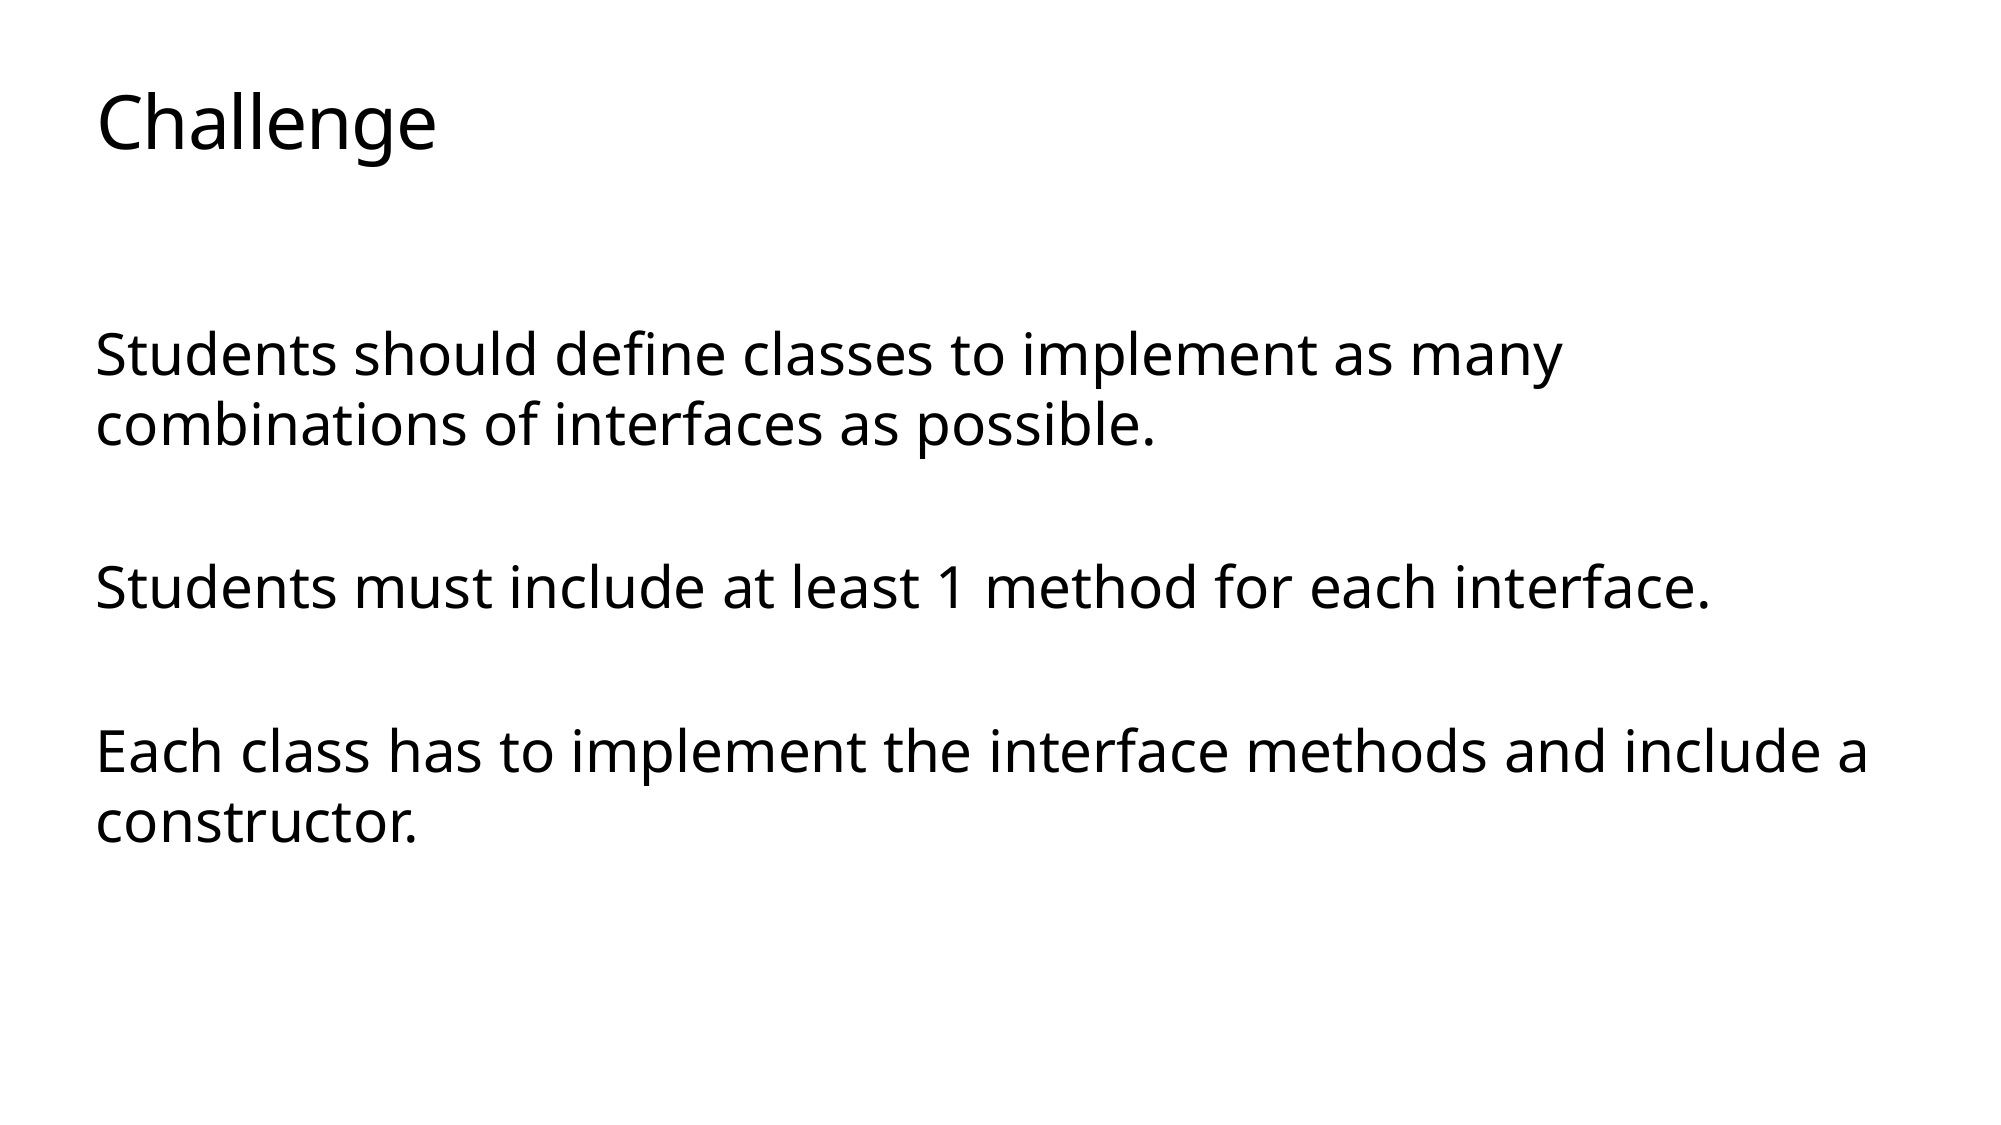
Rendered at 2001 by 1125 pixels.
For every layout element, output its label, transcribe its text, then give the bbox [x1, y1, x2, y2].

title Challenge [96, 75, 1904, 166]
list Students should define classes to implement as many combinations of interfaces as possible. Students must include at least 1 method for each interface. Each class has to implement the interface methods and include a constructor. [95, 235, 1904, 872]
